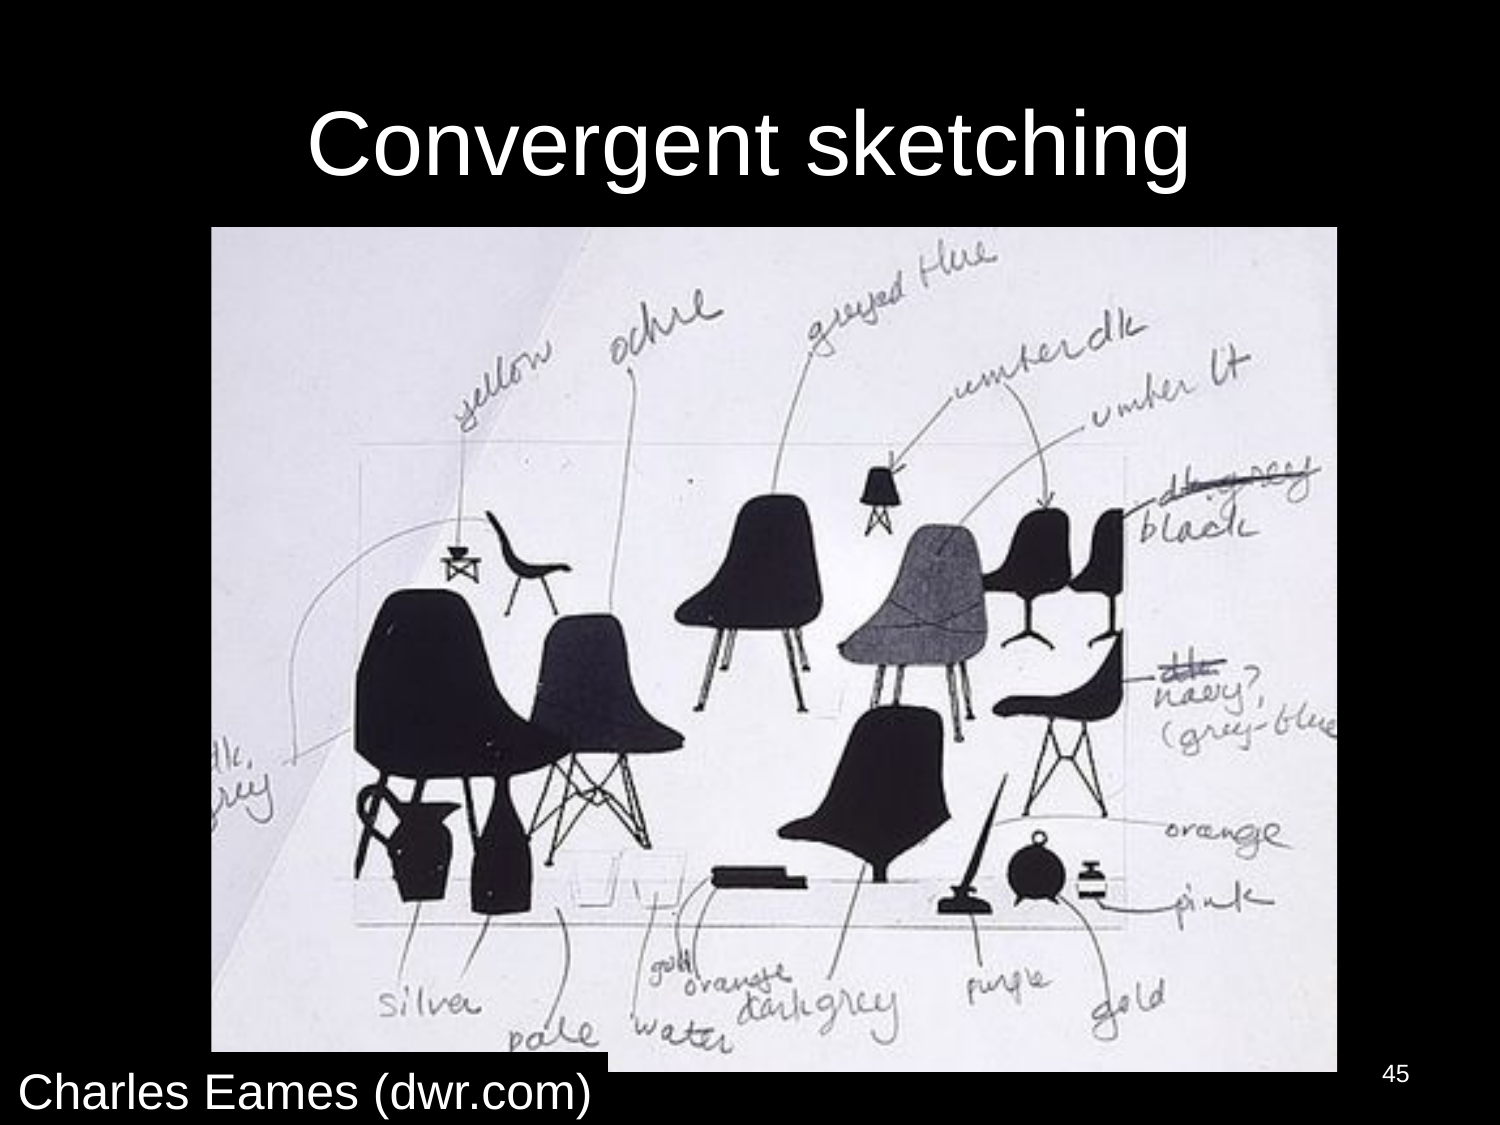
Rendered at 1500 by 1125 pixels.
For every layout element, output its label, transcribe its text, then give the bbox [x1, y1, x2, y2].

text_box Charles Eames (dwr.com) [3, 1052, 608, 1125]
picture [211, 227, 1338, 1072]
slide_number 45 [1074, 1042, 1425, 1103]
title Convergent sketching [75, 45, 1425, 233]
